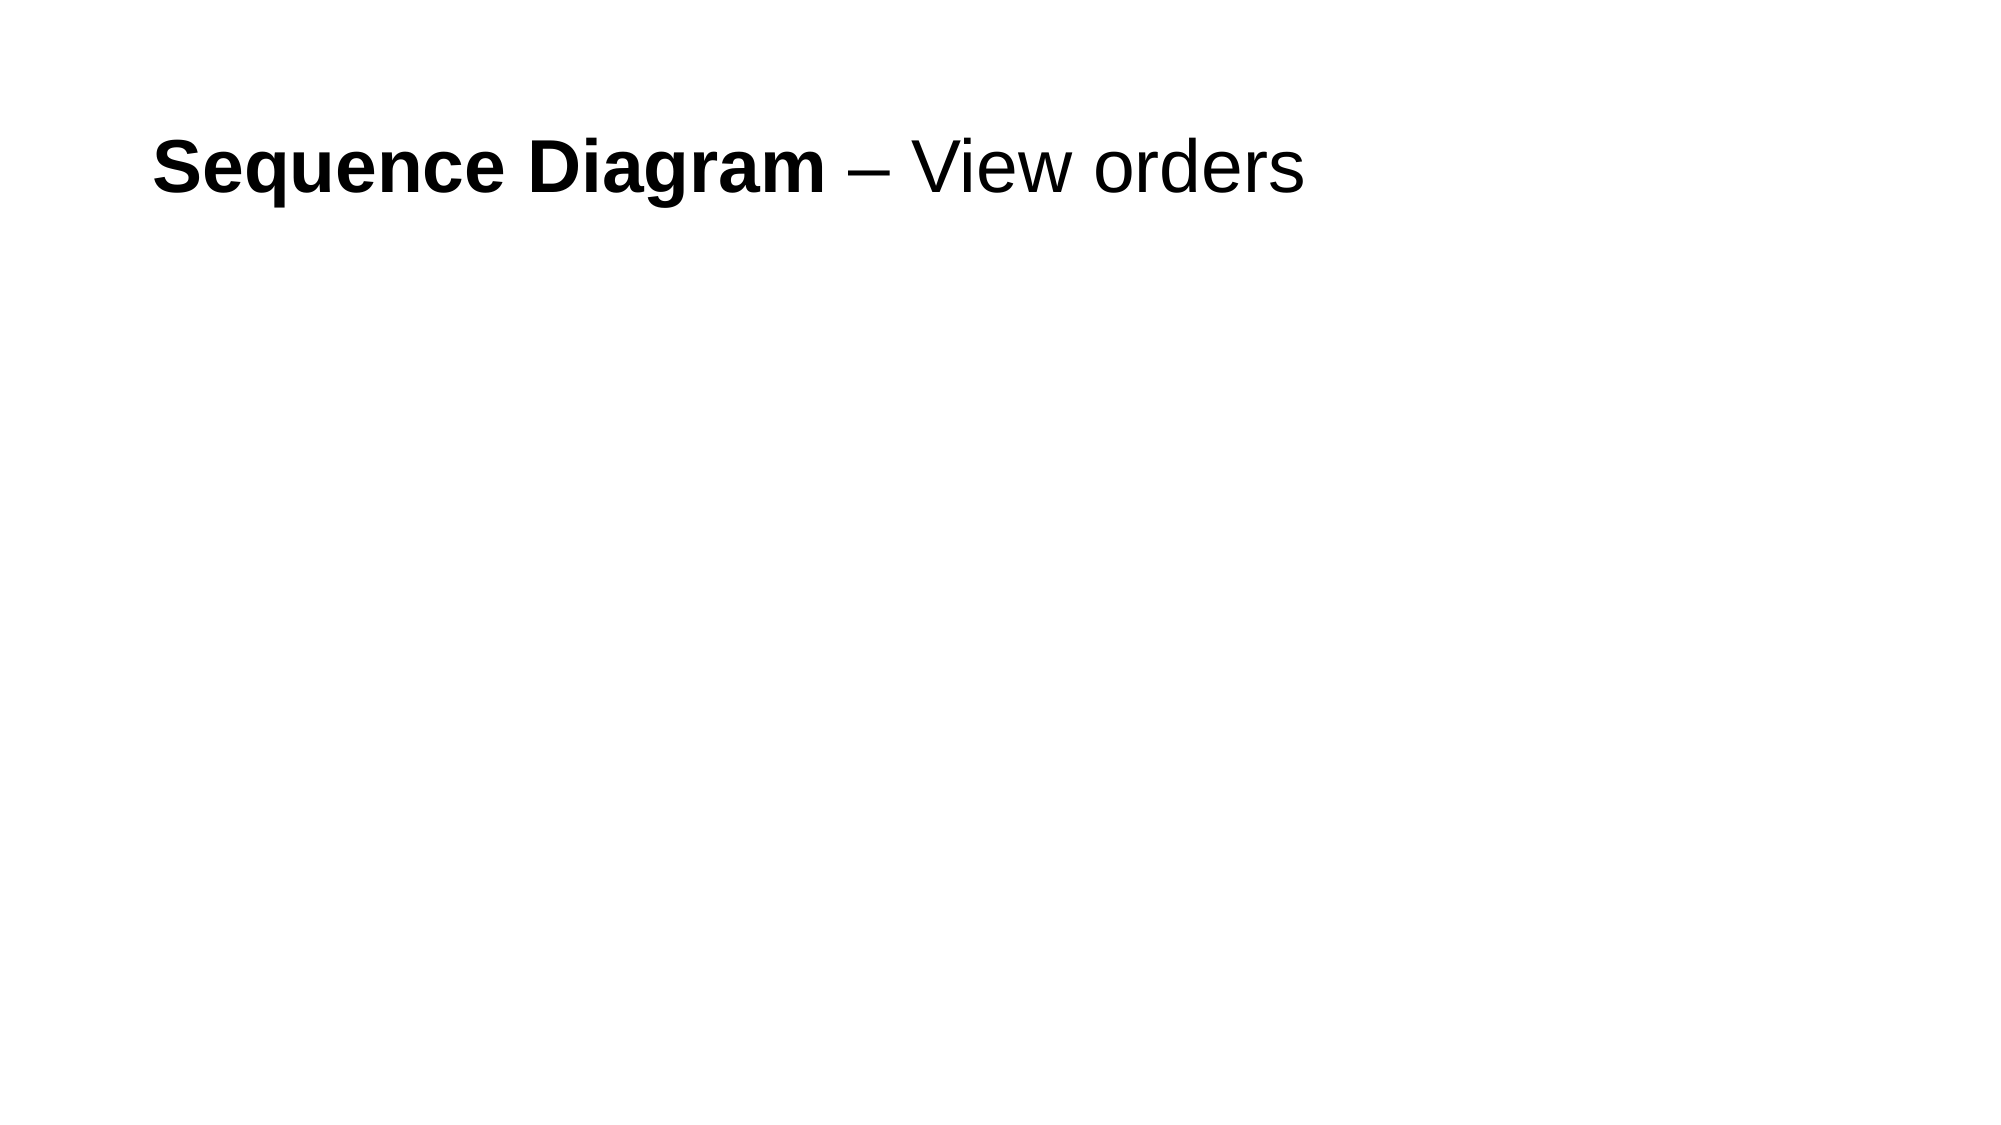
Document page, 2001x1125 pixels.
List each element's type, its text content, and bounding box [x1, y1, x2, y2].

title Sequence Diagram – View orders [137, 59, 1863, 278]
